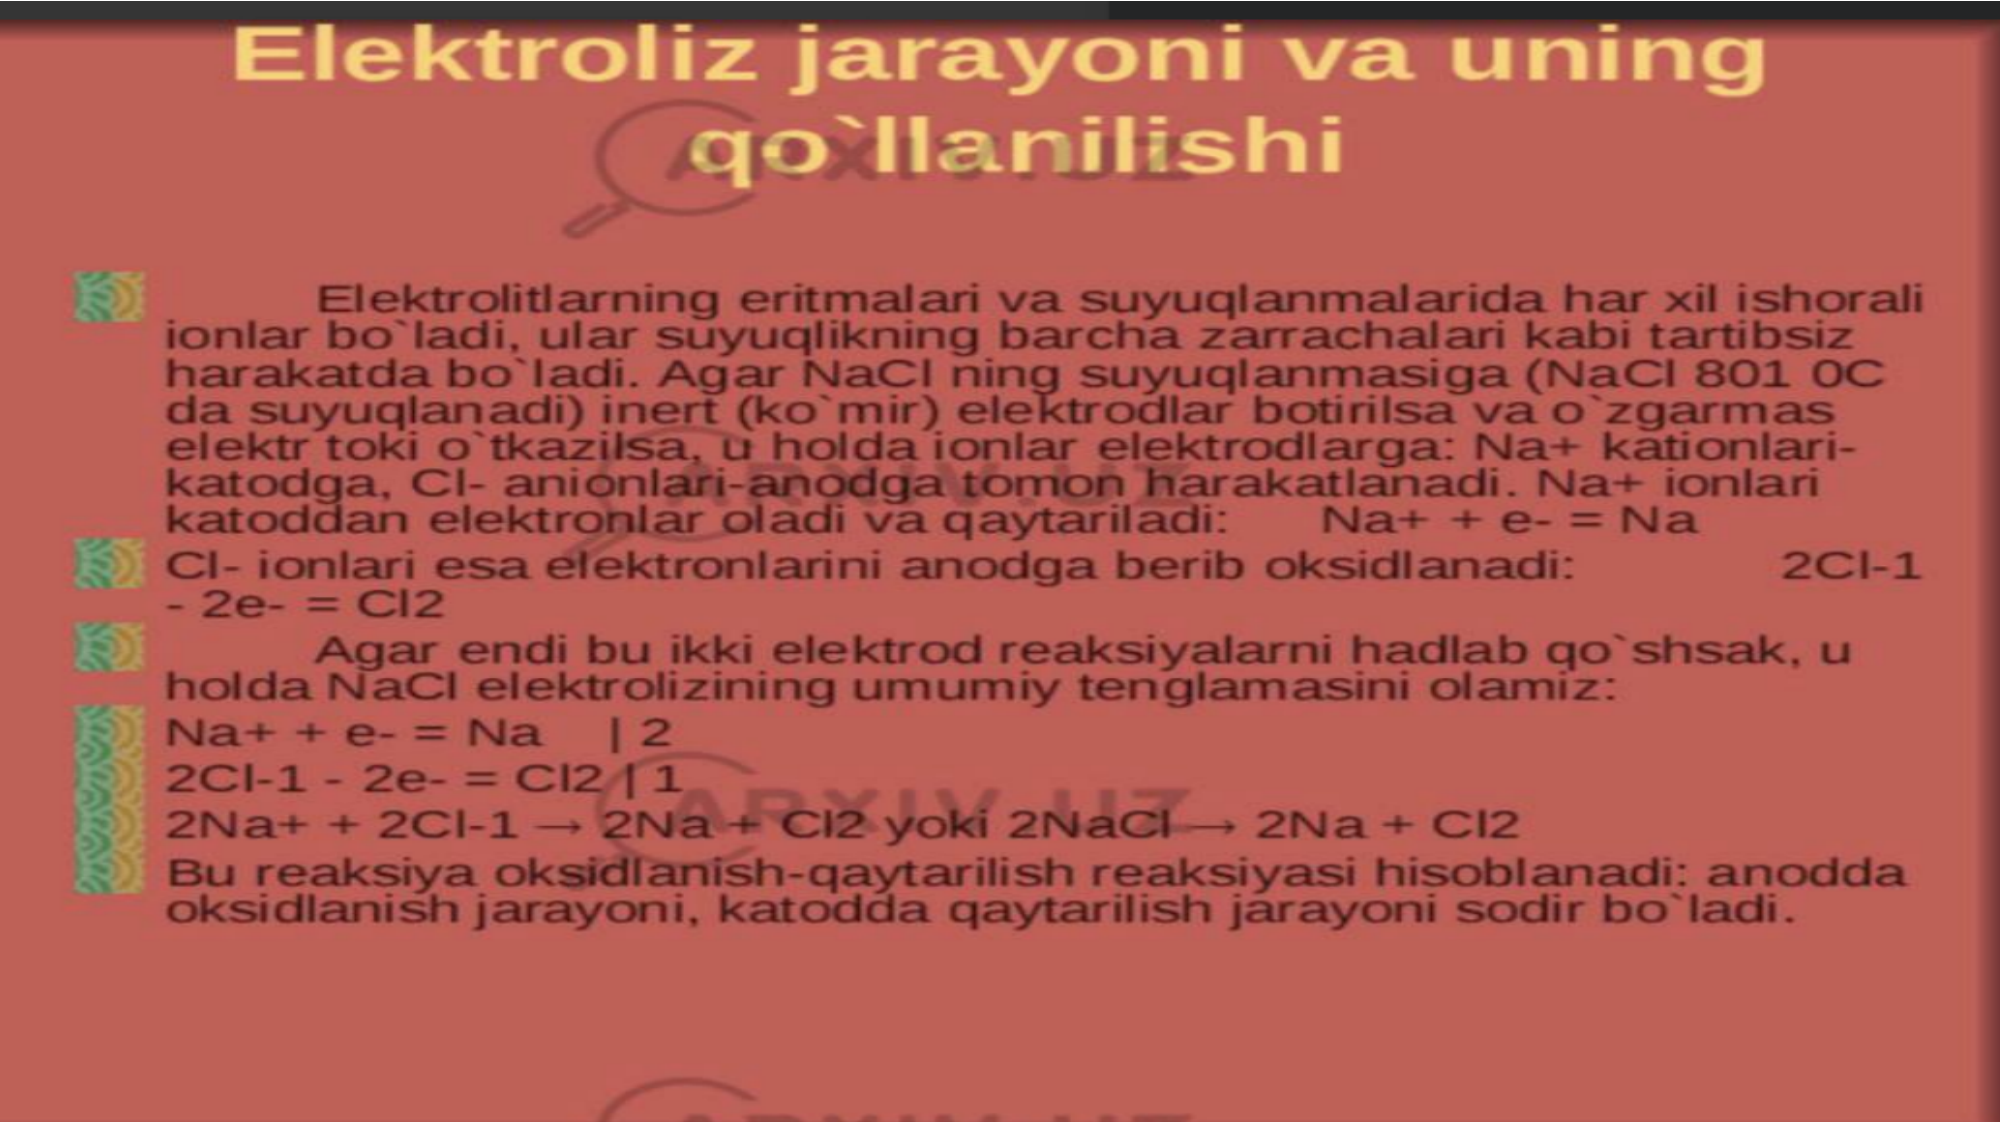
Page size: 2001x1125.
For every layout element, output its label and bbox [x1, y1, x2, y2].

list [0, 1, 2000, 1122]
